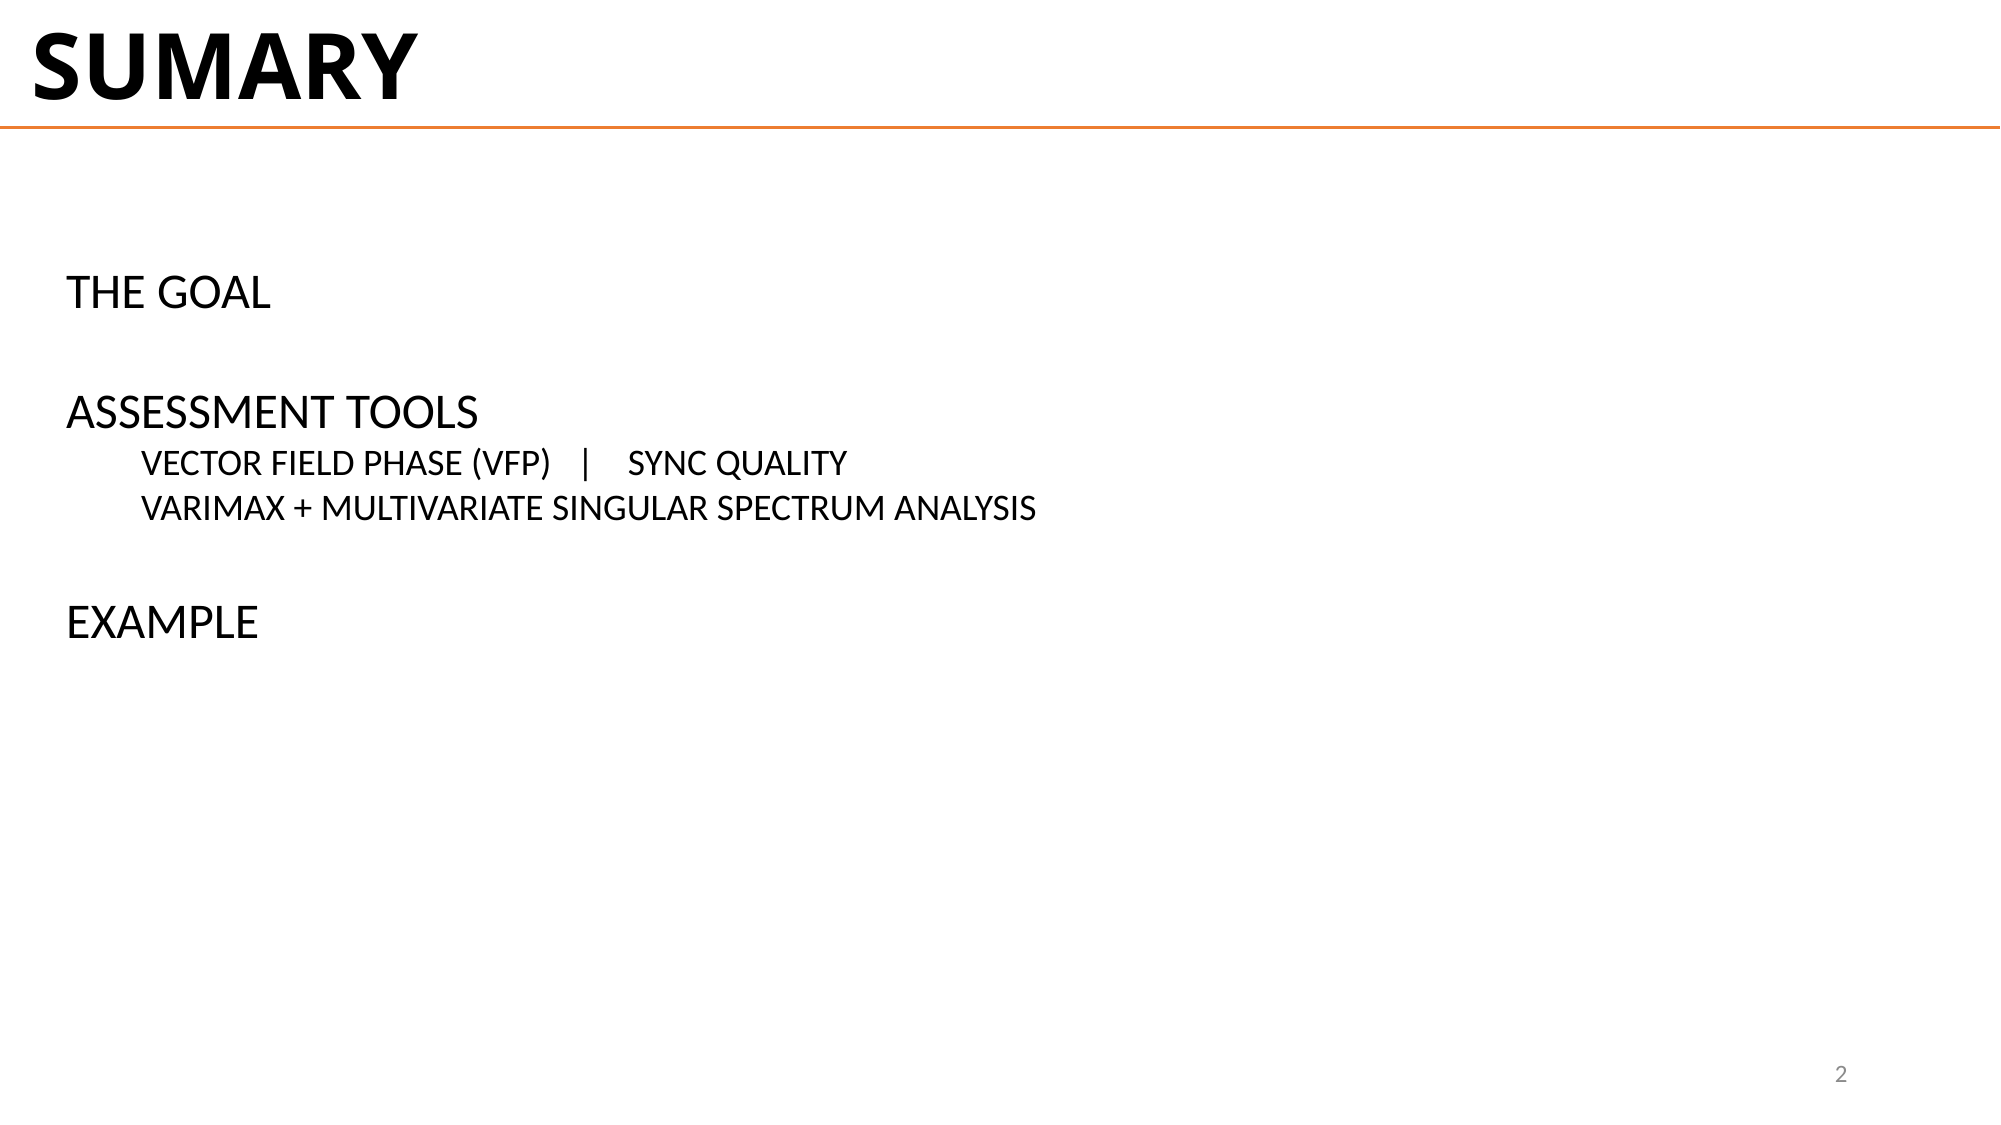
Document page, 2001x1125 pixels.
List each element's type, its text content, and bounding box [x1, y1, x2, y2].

text_box THE GOAL ASSESSMENT TOOLS VECTOR FIELD PHASE (VFP) | SYNC QUALITY VARIMAX + MULTIVARIATE SINGULAR SPECTRUM ANALYSIS EXAMPLE [51, 250, 1866, 656]
title SUMARY [16, 12, 849, 126]
slide_number 2 [1412, 1042, 1863, 1103]
